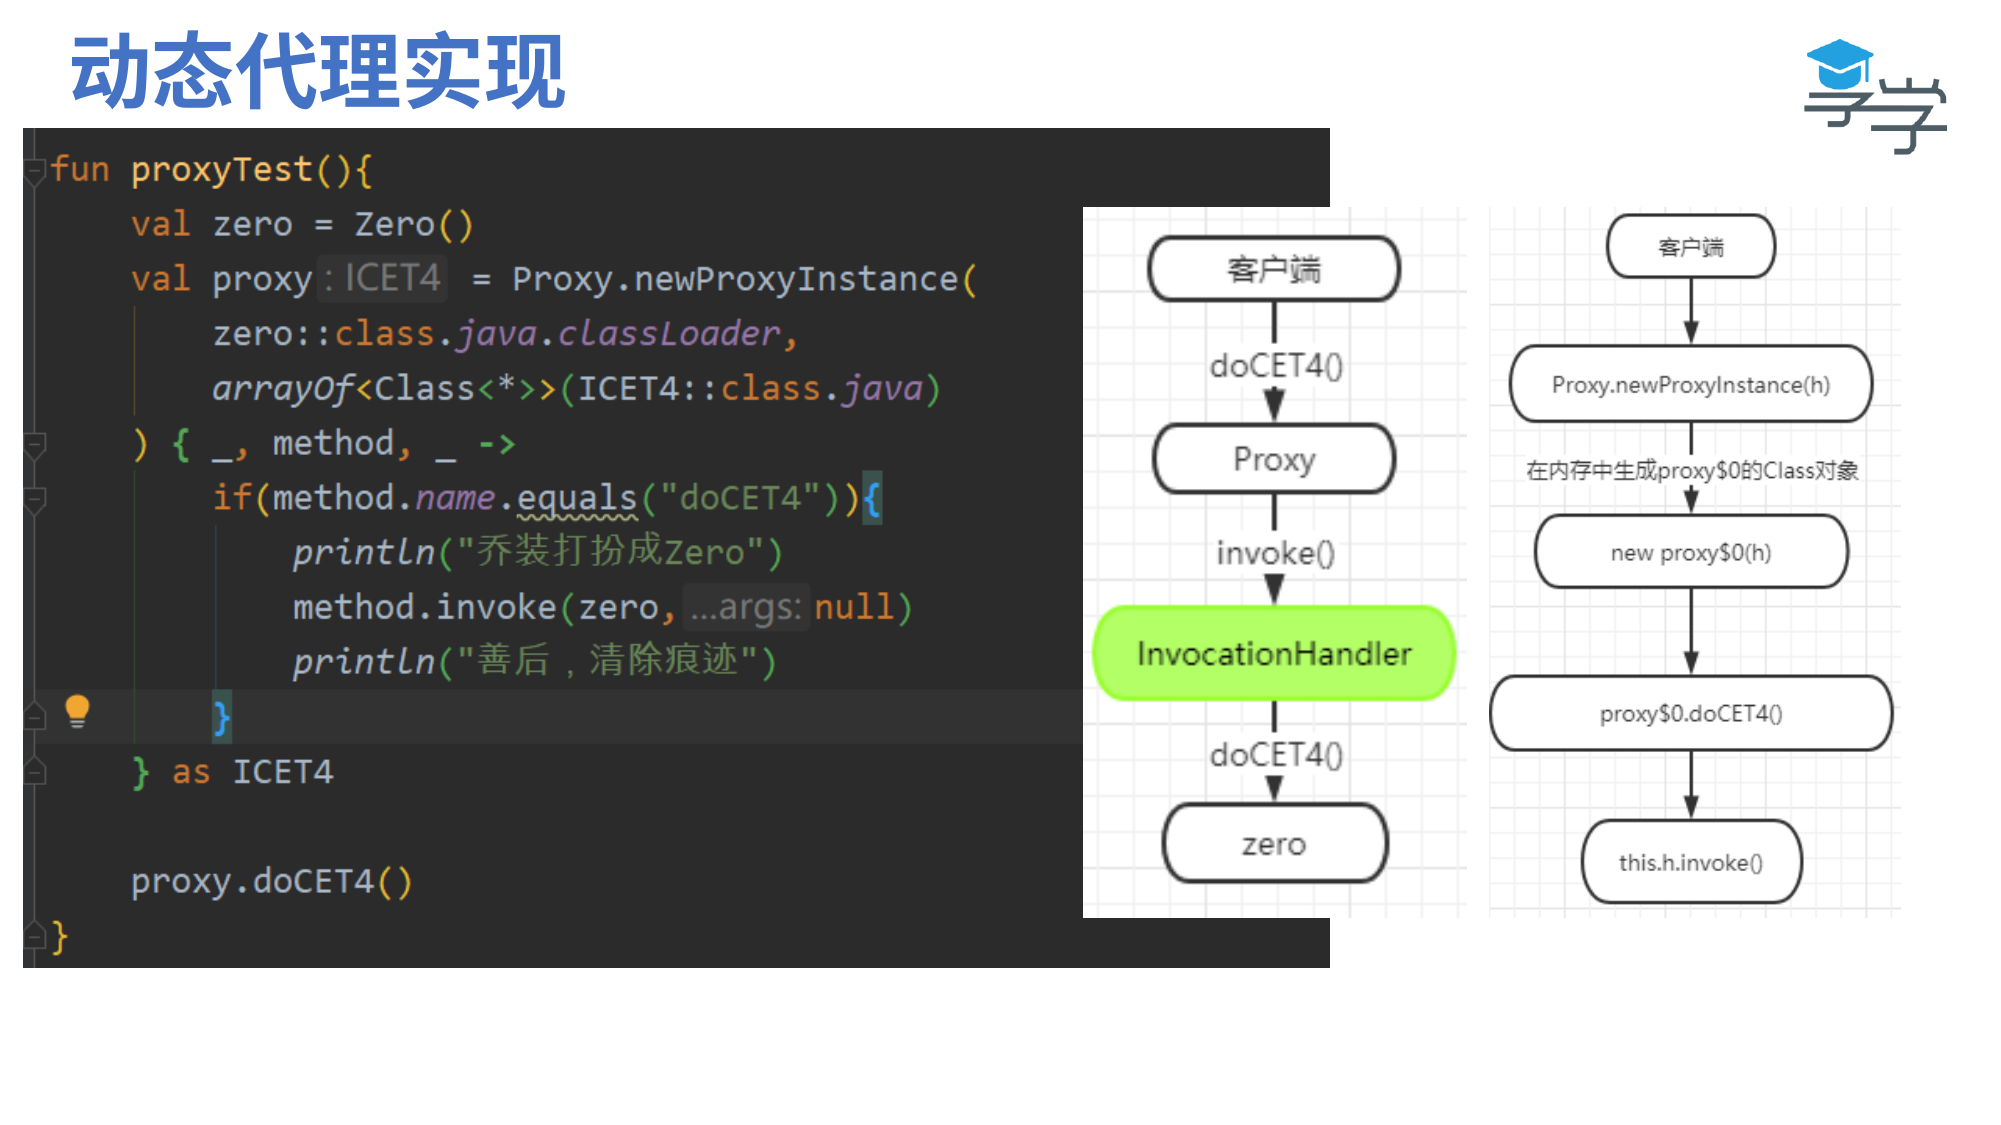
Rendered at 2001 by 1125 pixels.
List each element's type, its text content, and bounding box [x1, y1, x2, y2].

picture [1799, 20, 1952, 173]
picture [1488, 207, 1901, 918]
picture [22, 128, 1467, 968]
title 动态代理实现 [53, 20, 1779, 129]
